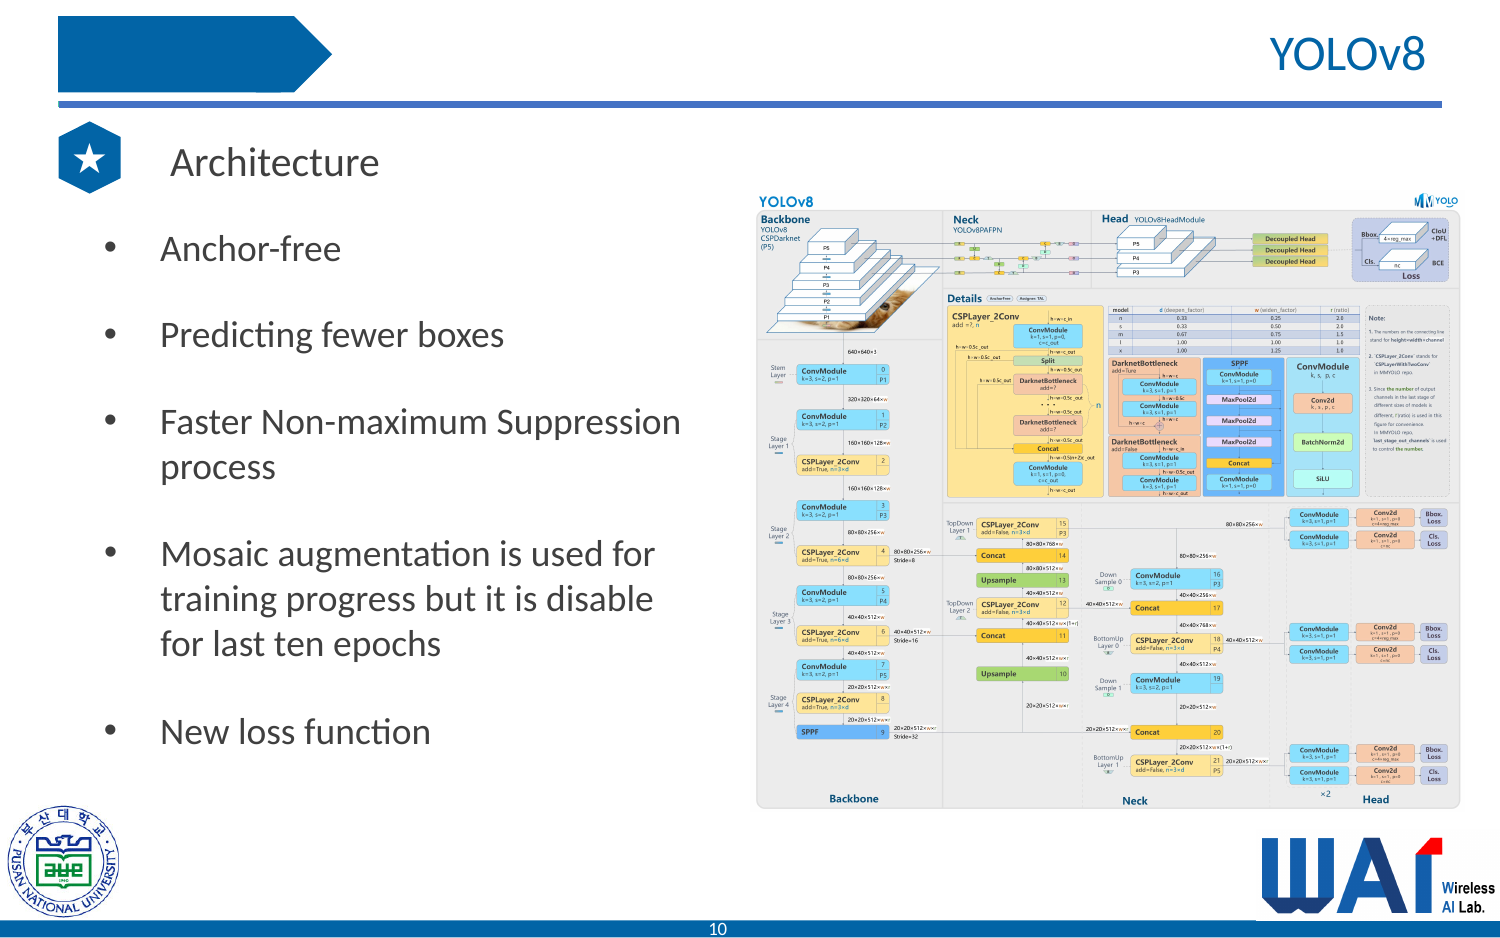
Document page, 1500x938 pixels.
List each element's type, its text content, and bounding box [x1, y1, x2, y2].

text_box New loss function [89, 699, 685, 760]
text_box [41, 121, 1433, 194]
slide_number 10 [549, 918, 887, 938]
text_box Anchor-free [89, 216, 749, 277]
title YOLOv8 [332, 17, 1442, 92]
text_box Mosaic augmentation is used for training progress but it is disable for last ten epochs [89, 521, 685, 672]
text_box Predicting fewer boxes [89, 303, 749, 363]
picture [1256, 829, 1500, 921]
text_box Faster Non-maximum Suppression process [89, 389, 729, 495]
picture [0, 805, 119, 919]
picture [749, 190, 1465, 812]
